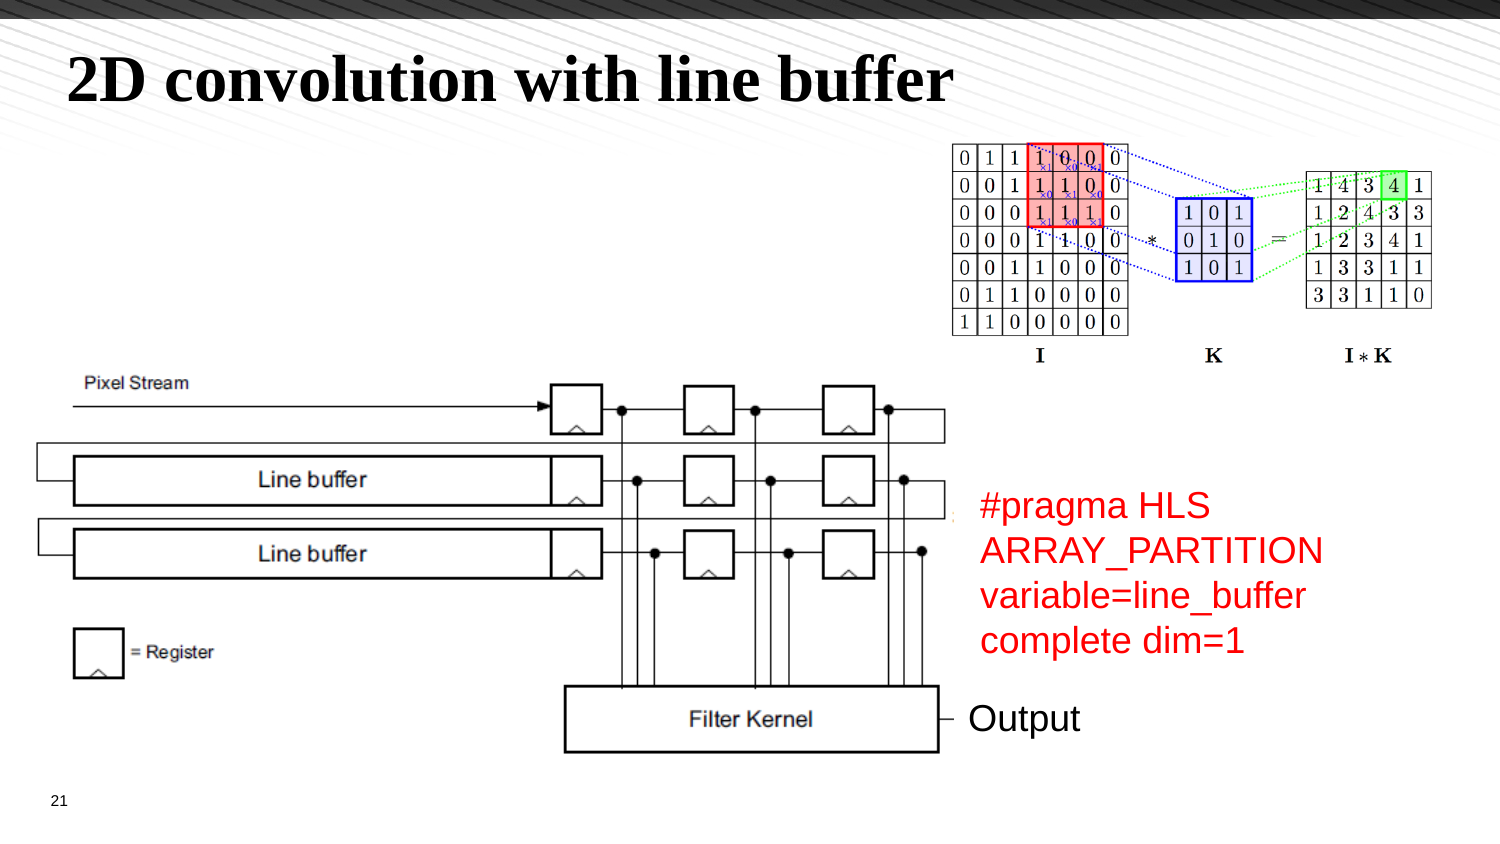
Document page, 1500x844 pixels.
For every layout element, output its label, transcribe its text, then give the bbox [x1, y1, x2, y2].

picture [0, 0, 1500, 844]
text_box 2D convolution with line buffer [51, 19, 1449, 114]
text_box #pragma HLS ARRAY_PARTITION variable=line_buffer complete dim=1 [965, 466, 1467, 560]
text_box Output [958, 678, 1135, 739]
